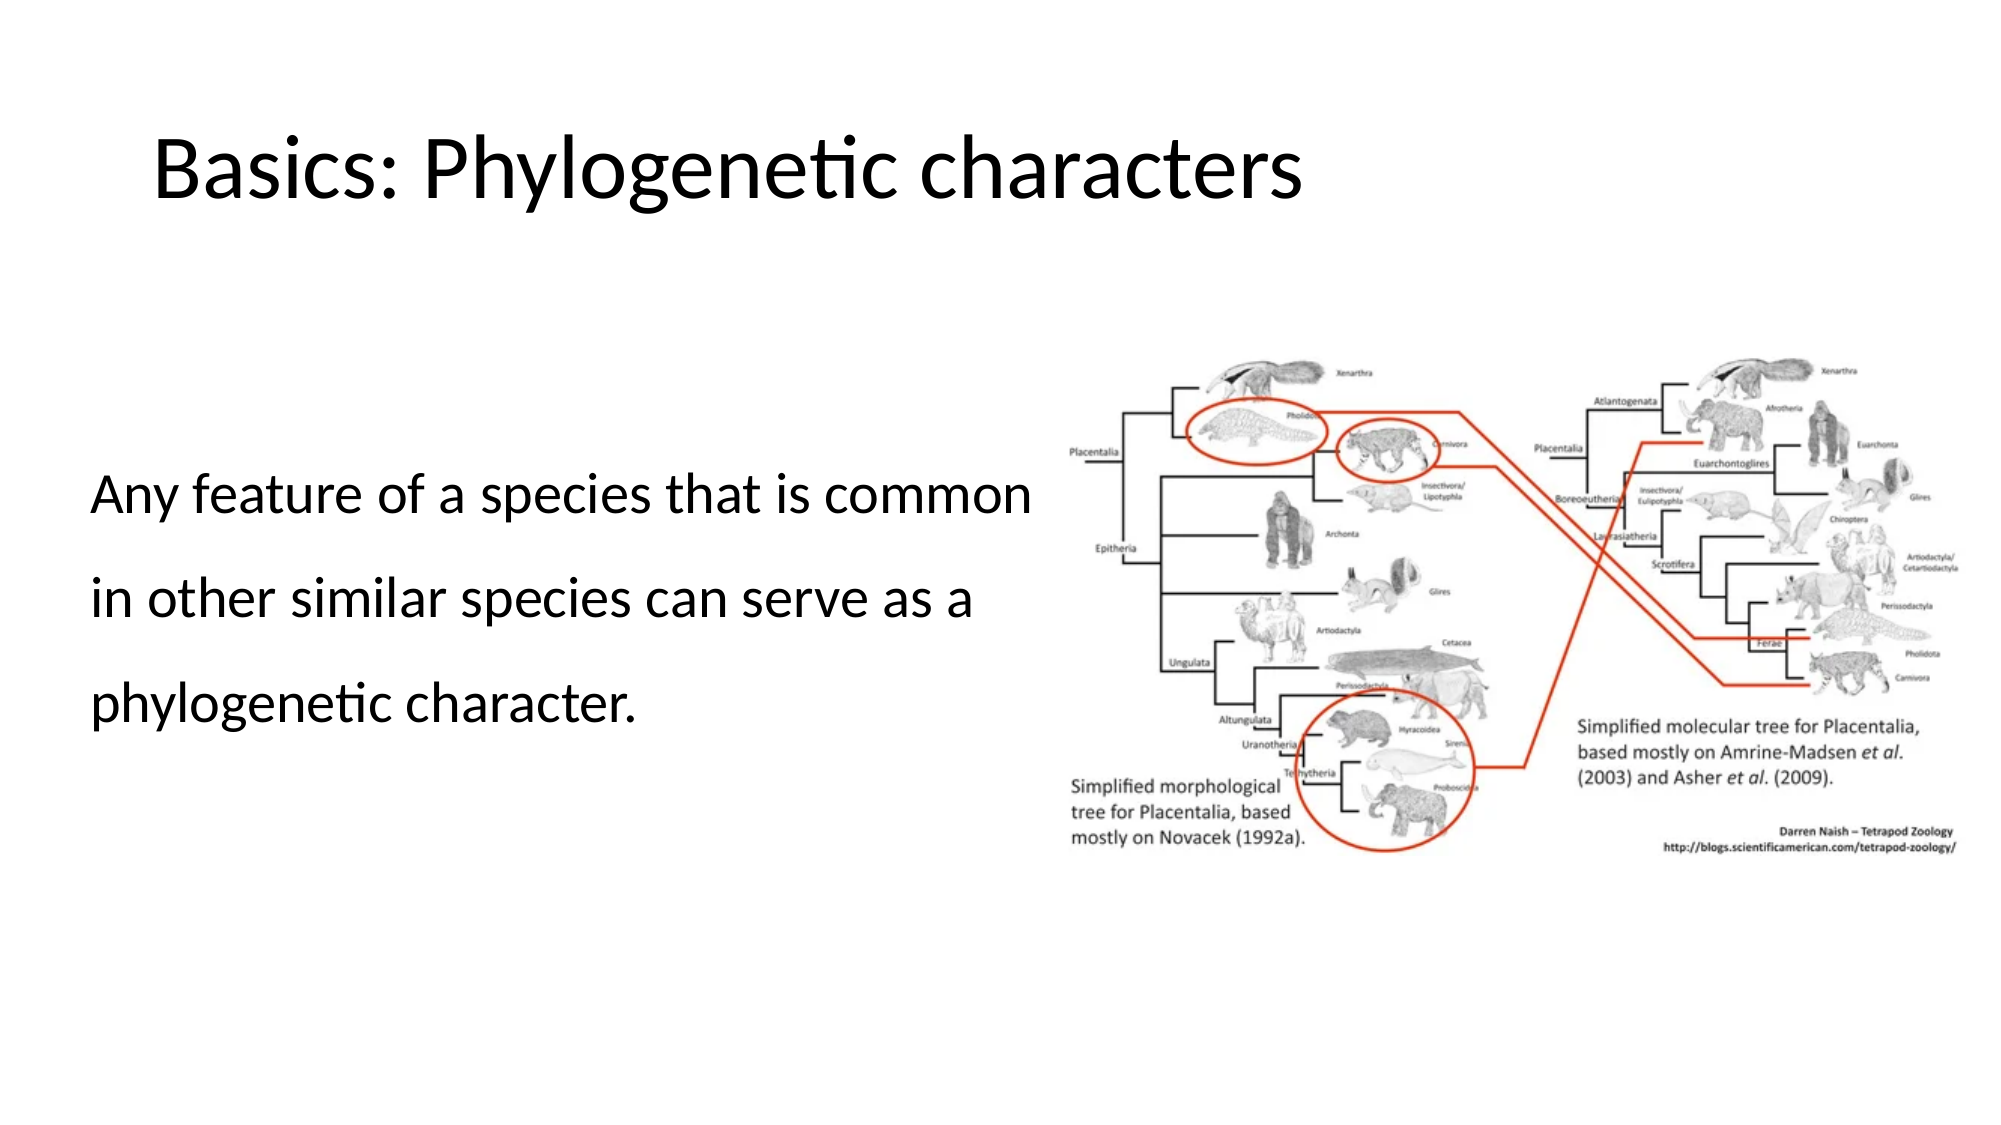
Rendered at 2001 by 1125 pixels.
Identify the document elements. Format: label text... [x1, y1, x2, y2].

picture [1063, 350, 1966, 857]
title Basics: Phylogenetic characters [137, 59, 1863, 278]
list Any feature of a species that is common in other similar species can serve as a phylogenetic character. [75, 412, 1075, 867]
